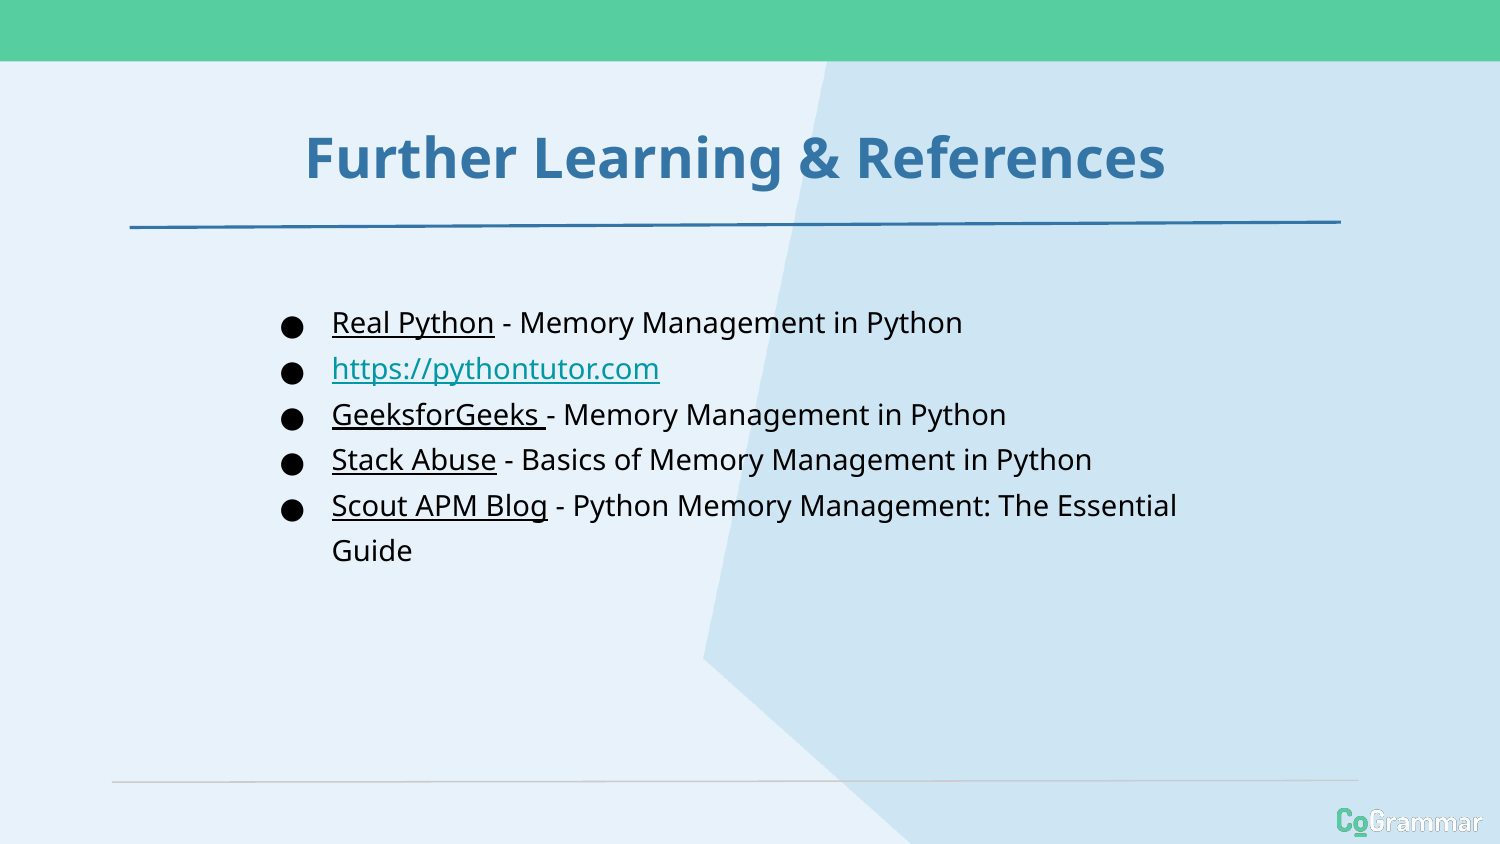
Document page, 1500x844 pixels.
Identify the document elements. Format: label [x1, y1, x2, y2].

text_box [129, 221, 1342, 228]
picture [0, 0, 1500, 844]
